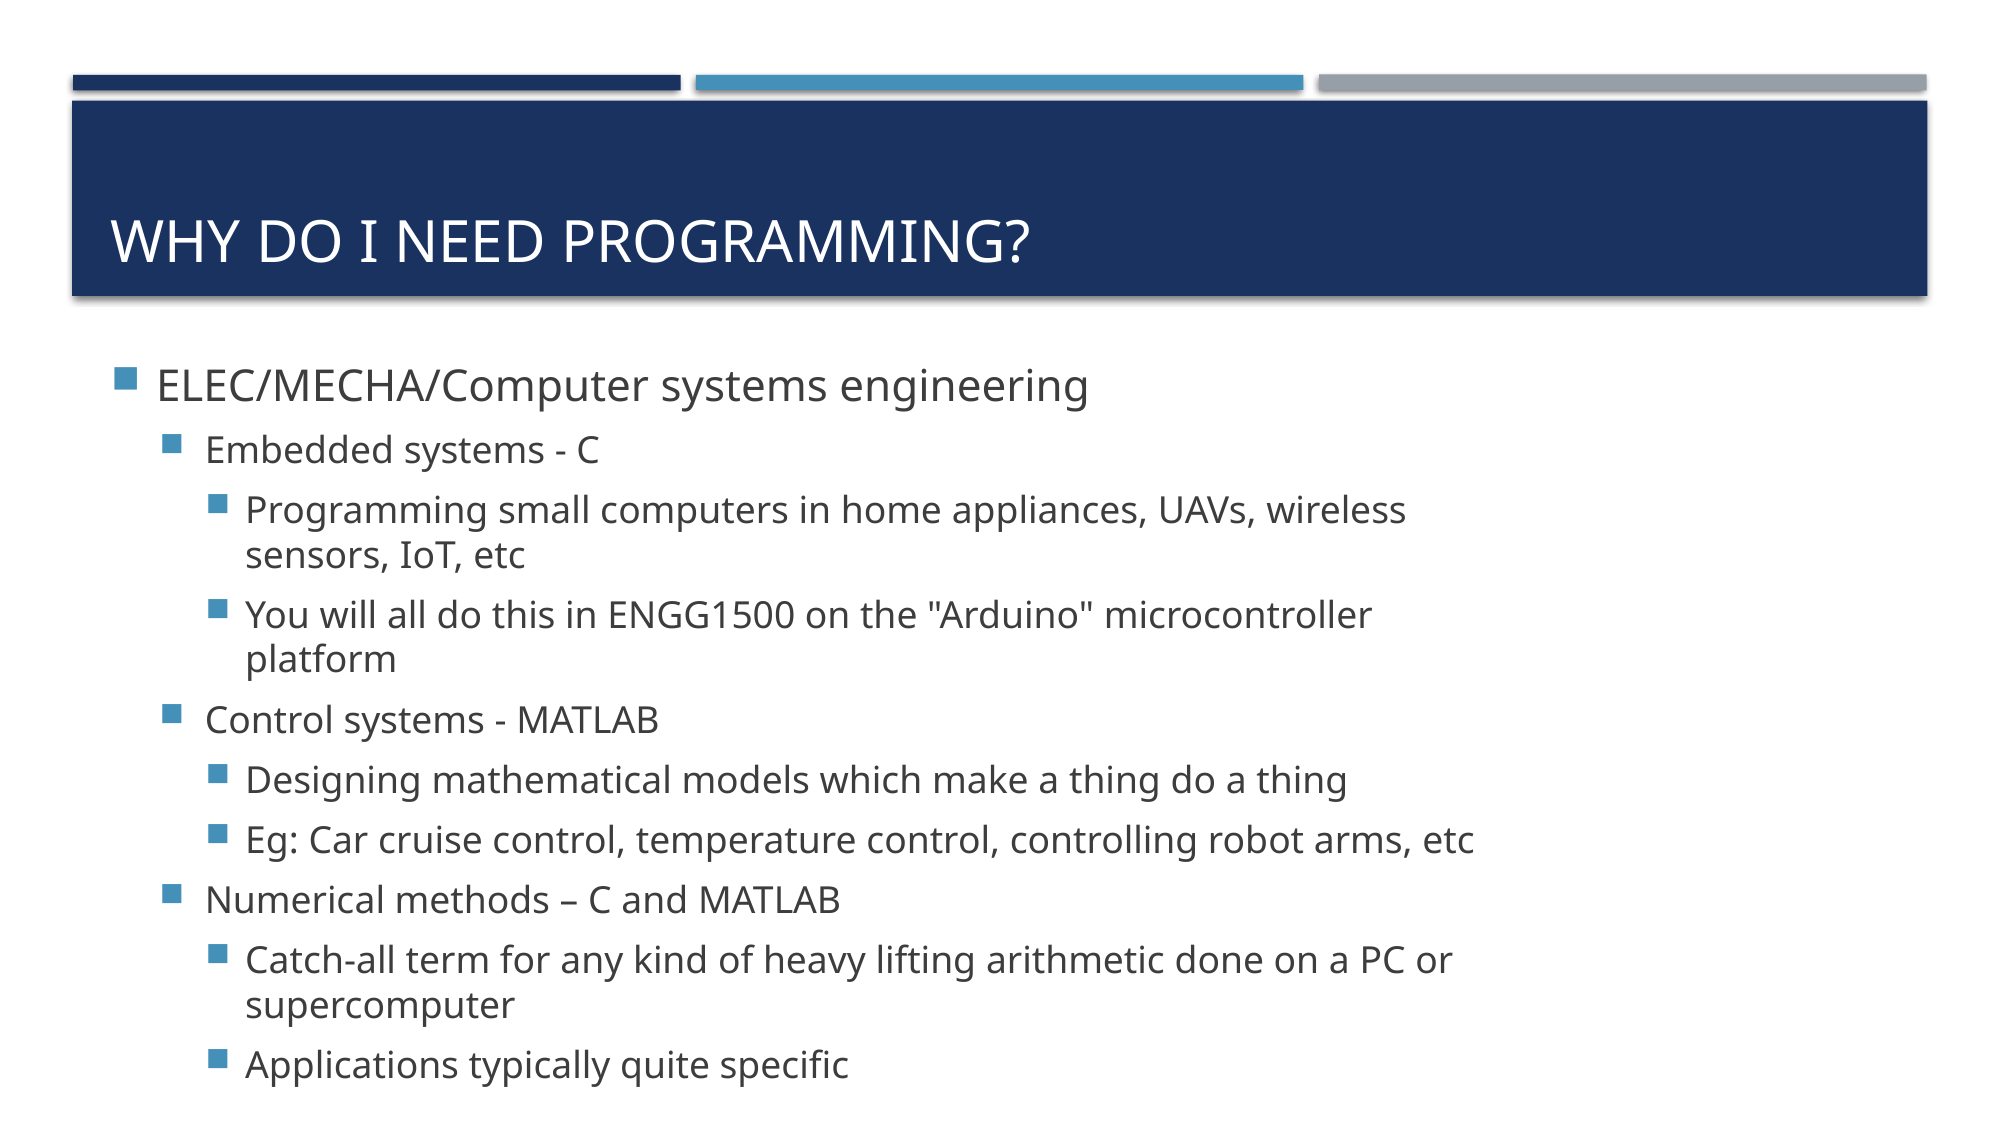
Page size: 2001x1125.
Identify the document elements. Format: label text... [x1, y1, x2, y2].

title Why do I need programming? [95, 115, 1905, 282]
list ELEC/MECHA/Computer systems engineering Embedded systems - C Programming small computers in home appliances, UAVs, wireless sensors, IoT, etc You will all do this in ENGG1500 on the "Arduino" microcontroller platform Control systems - MATLAB Designing mathematical models which make a thing do a thing Eg: Car cruise control, temperature control, controlling robot arms, etc Numerical methods – C and MATLAB Catch-all term for any kind of heavy lifting arithmetic done on a PC or supercomputer Applications typically quite specific [95, 350, 1544, 1103]
